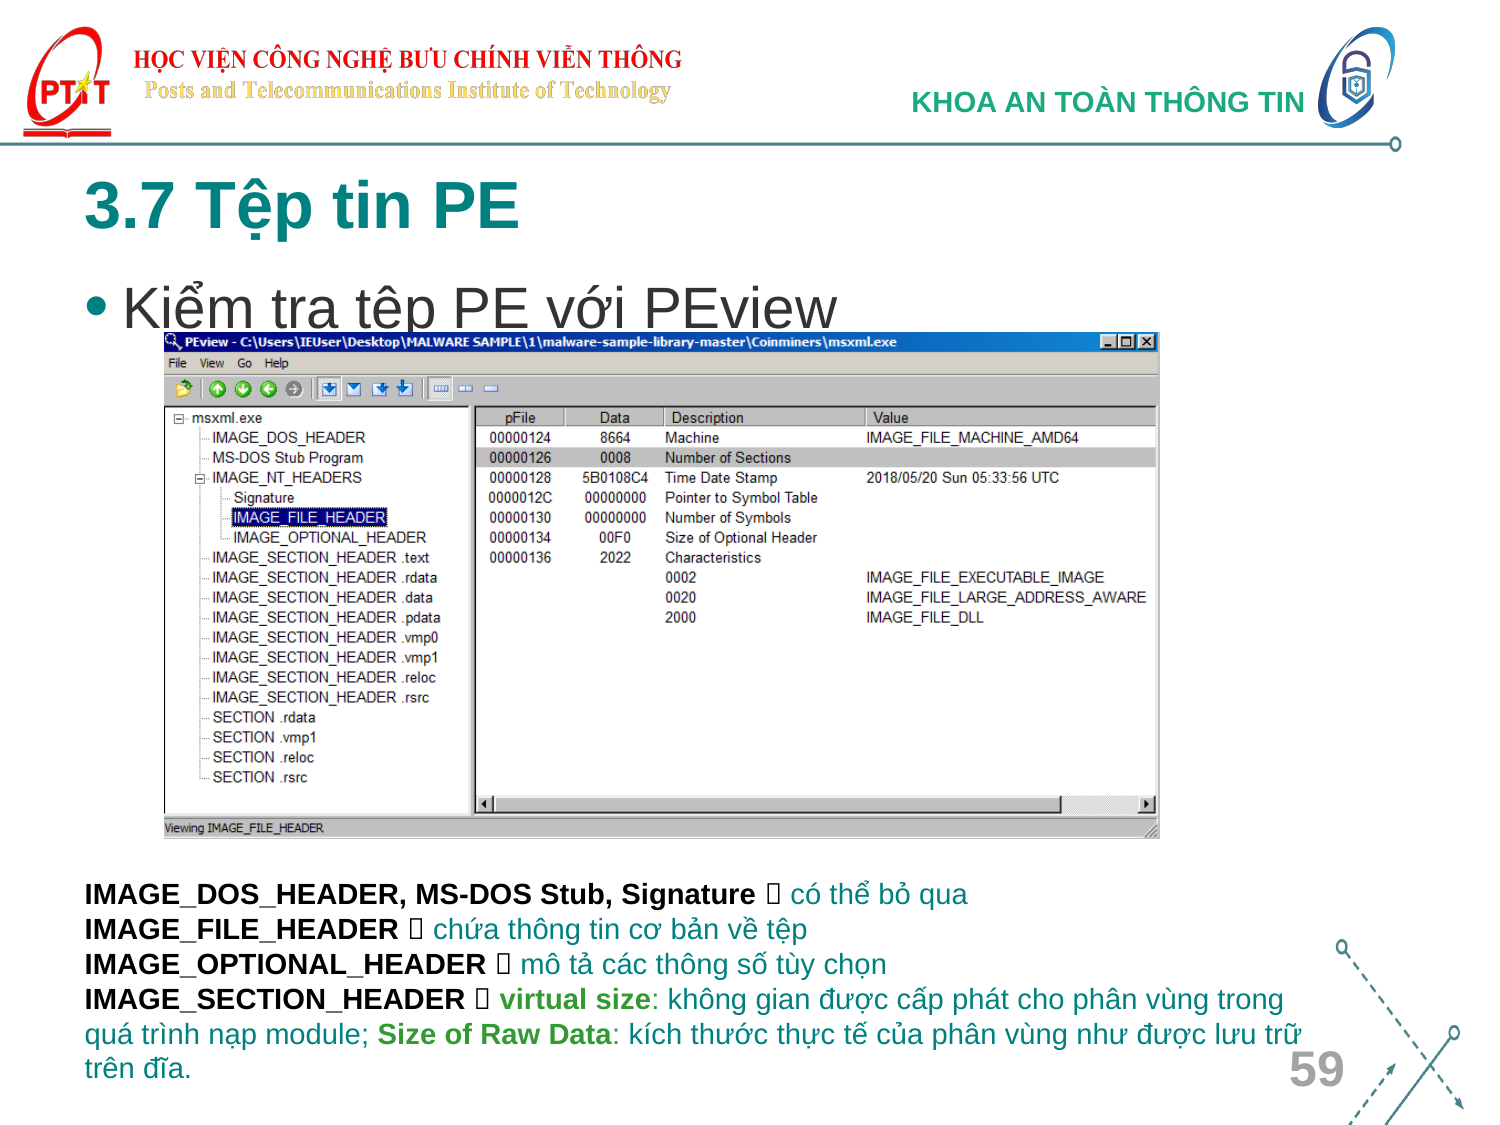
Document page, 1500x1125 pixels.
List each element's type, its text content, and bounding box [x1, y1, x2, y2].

list Kiểm tra tệp PE với PEview [69, 241, 1472, 1010]
picture [0, 18, 695, 147]
text_box IMAGE_DOS_HEADER, MS-DOS Stub, Signature  có thể bỏ qua IMAGE_FILE_HEADER  chứa thông tin cơ bản về tệp IMAGE_OPTIONAL_HEADER  mô tả các thông số tùy chọn IMAGE_SECTION_HEADER  virtual size: không gian được cấp phát cho phân vùng trong quá trình nạp module; Size of Raw Data: kích thước thực tế của phân vùng như được lưu trữ trên đĩa. [69, 867, 1346, 1093]
title 3.7 Tệp tin PE [69, 163, 1307, 241]
picture [1318, 27, 1395, 128]
picture [164, 332, 1160, 839]
